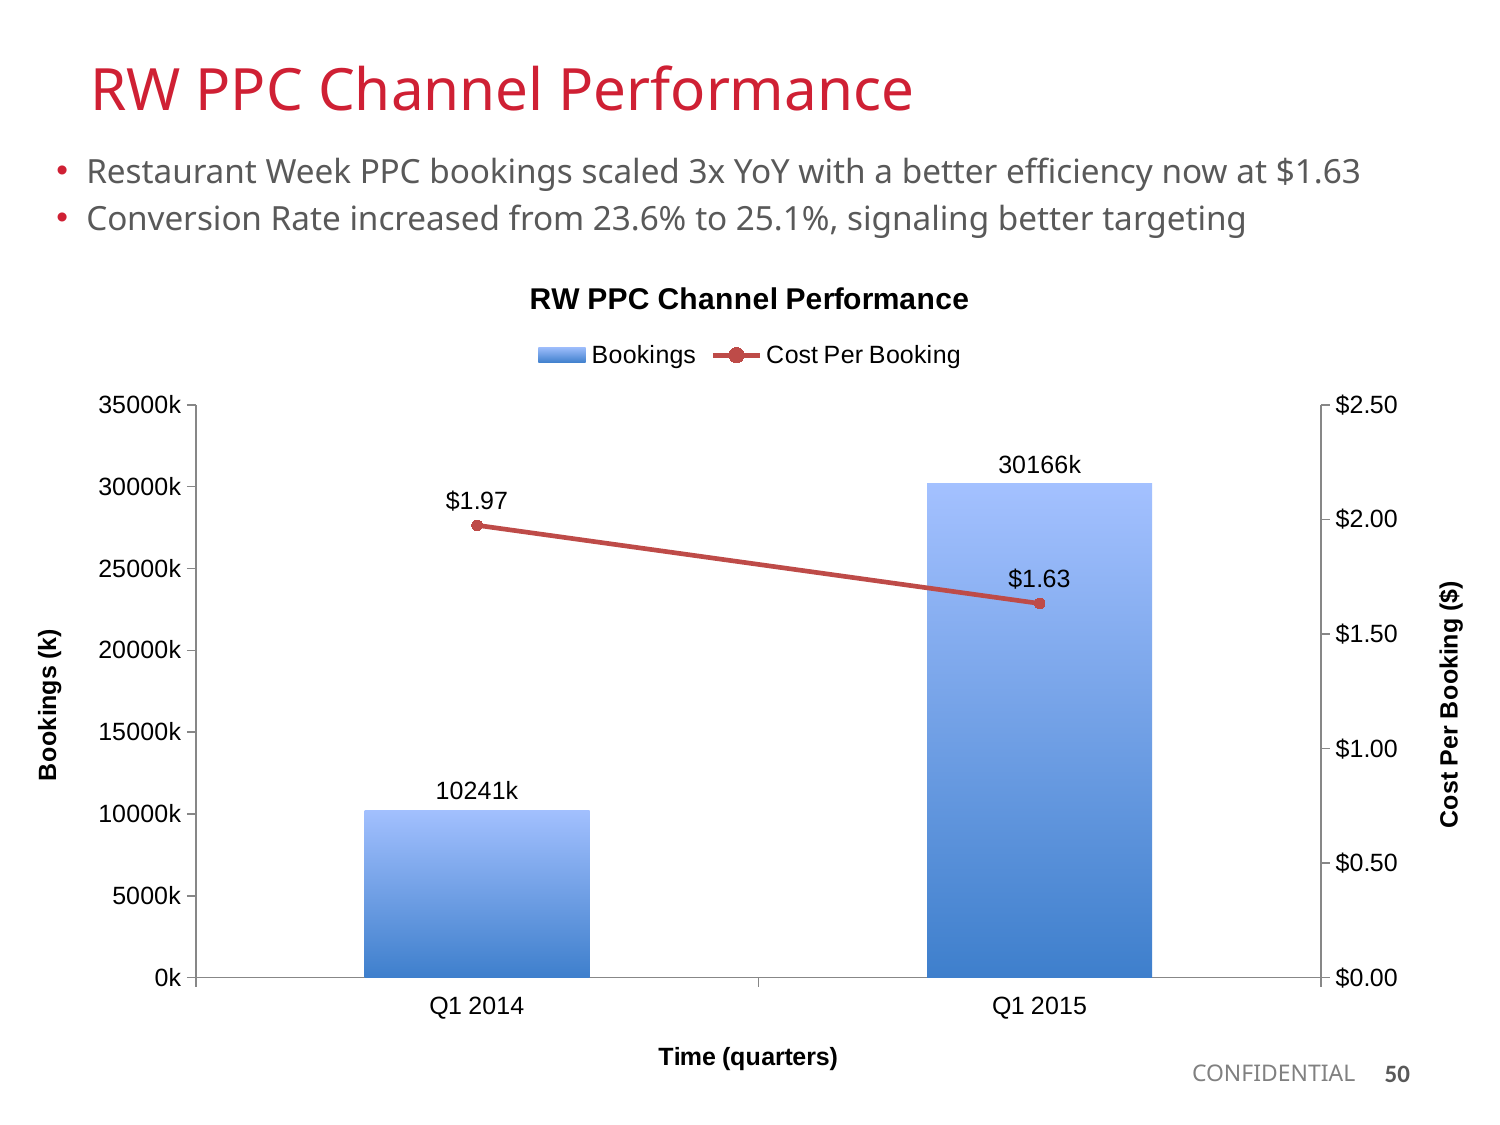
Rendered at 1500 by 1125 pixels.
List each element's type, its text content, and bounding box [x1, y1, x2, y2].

list RW PPC Channel Performance [75, 44, 1455, 142]
list Restaurant Week PPC bookings scaled 3x YoY with a better efficiency now at $1.63 Conversion Rate increased from 23.6% to 25.1%, signaling better targeting [41, 143, 1500, 248]
chart [0, 248, 1500, 1103]
